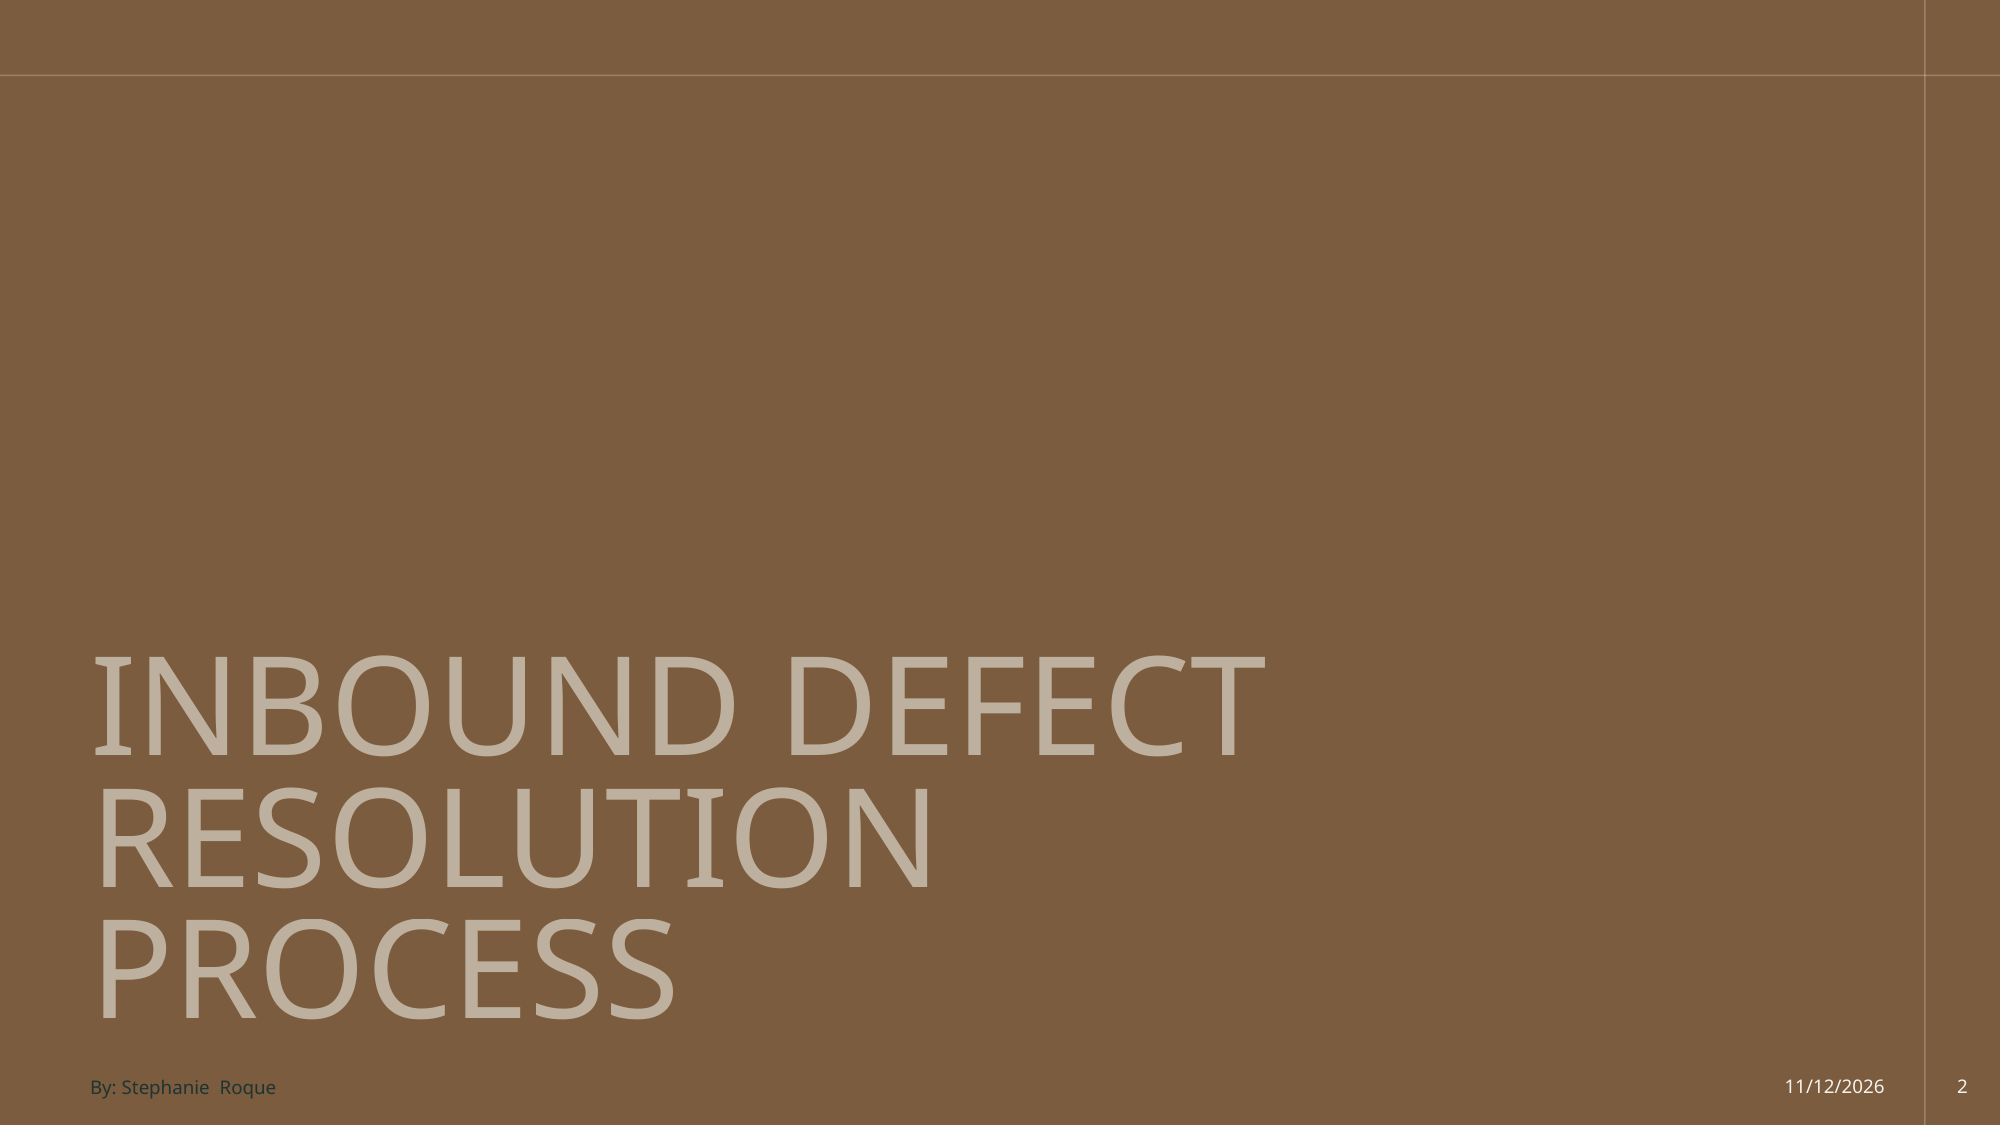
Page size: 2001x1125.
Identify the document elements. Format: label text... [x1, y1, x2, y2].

footer By: Stephanie Roque [75, 1057, 691, 1118]
title Inbound Defect Resolution Process [75, 486, 1541, 1053]
slide_number 2 [1925, 1057, 2000, 1118]
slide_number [1597, 1057, 1900, 1118]
